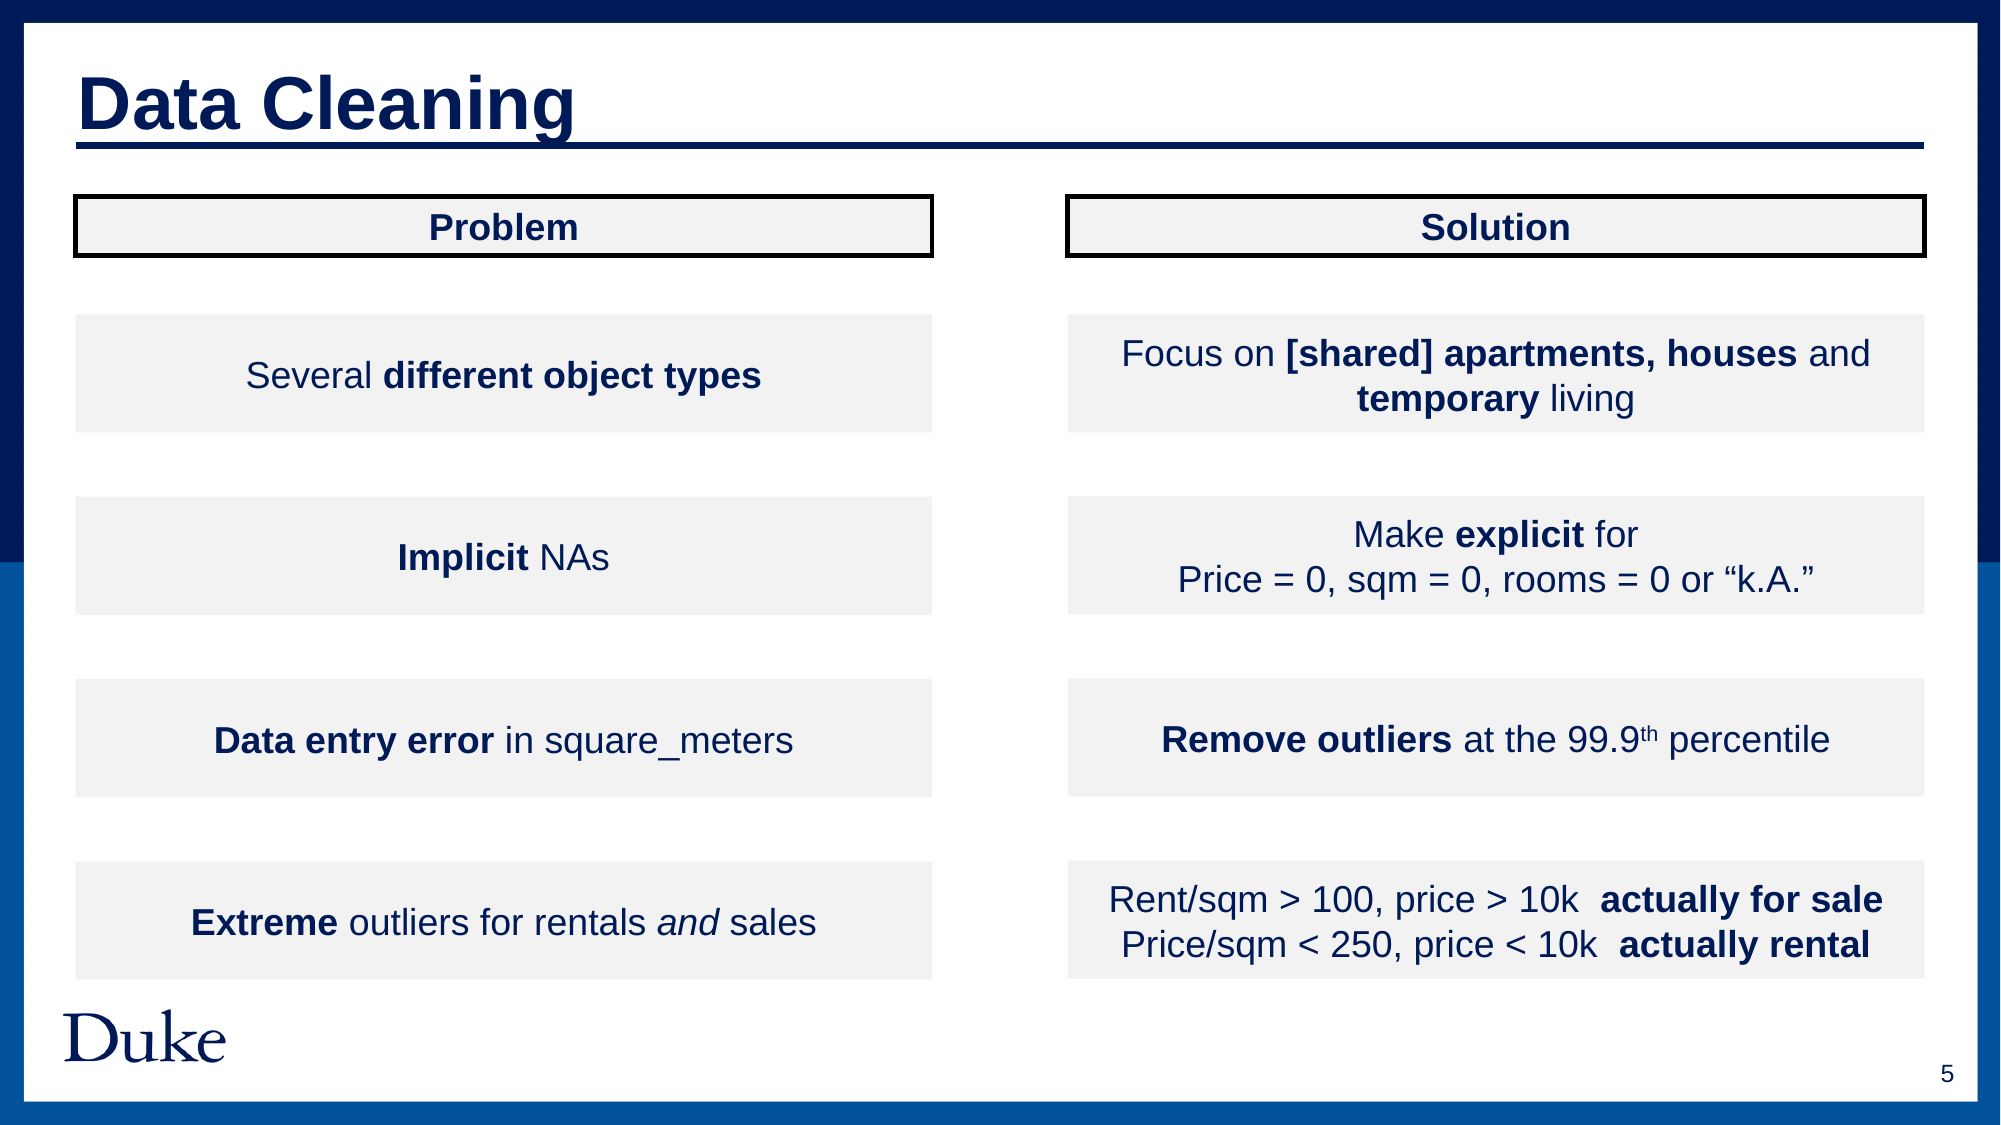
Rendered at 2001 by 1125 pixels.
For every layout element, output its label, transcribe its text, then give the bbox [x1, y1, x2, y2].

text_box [75, 54, 1925, 146]
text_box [75, 196, 933, 980]
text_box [1067, 196, 1925, 979]
slide_number 5 [1519, 1042, 1970, 1103]
picture [0, 0, 2001, 1125]
